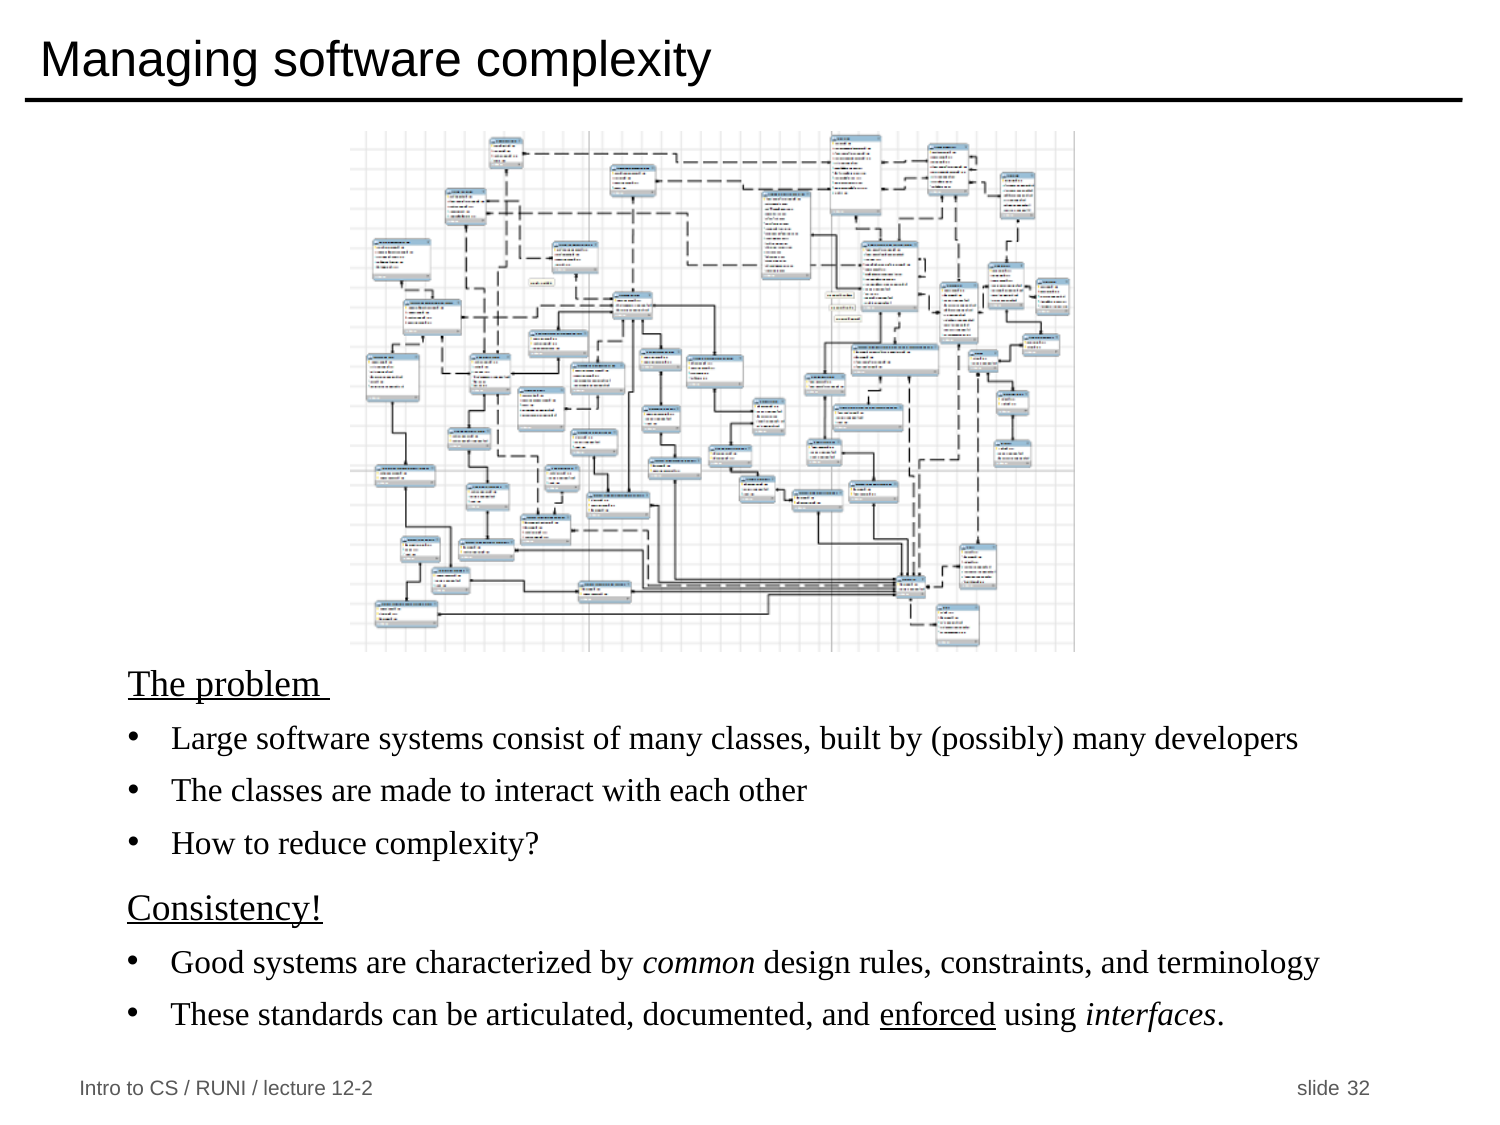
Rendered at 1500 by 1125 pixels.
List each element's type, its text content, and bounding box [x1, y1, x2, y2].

title Managing software complexity [24, 12, 1463, 100]
text_box Consistency! Good systems are characterized by common design rules, constraints, and terminology These standards can be articulated, documented, and enforced using interfaces. [111, 875, 1500, 1050]
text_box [112, 131, 1500, 827]
